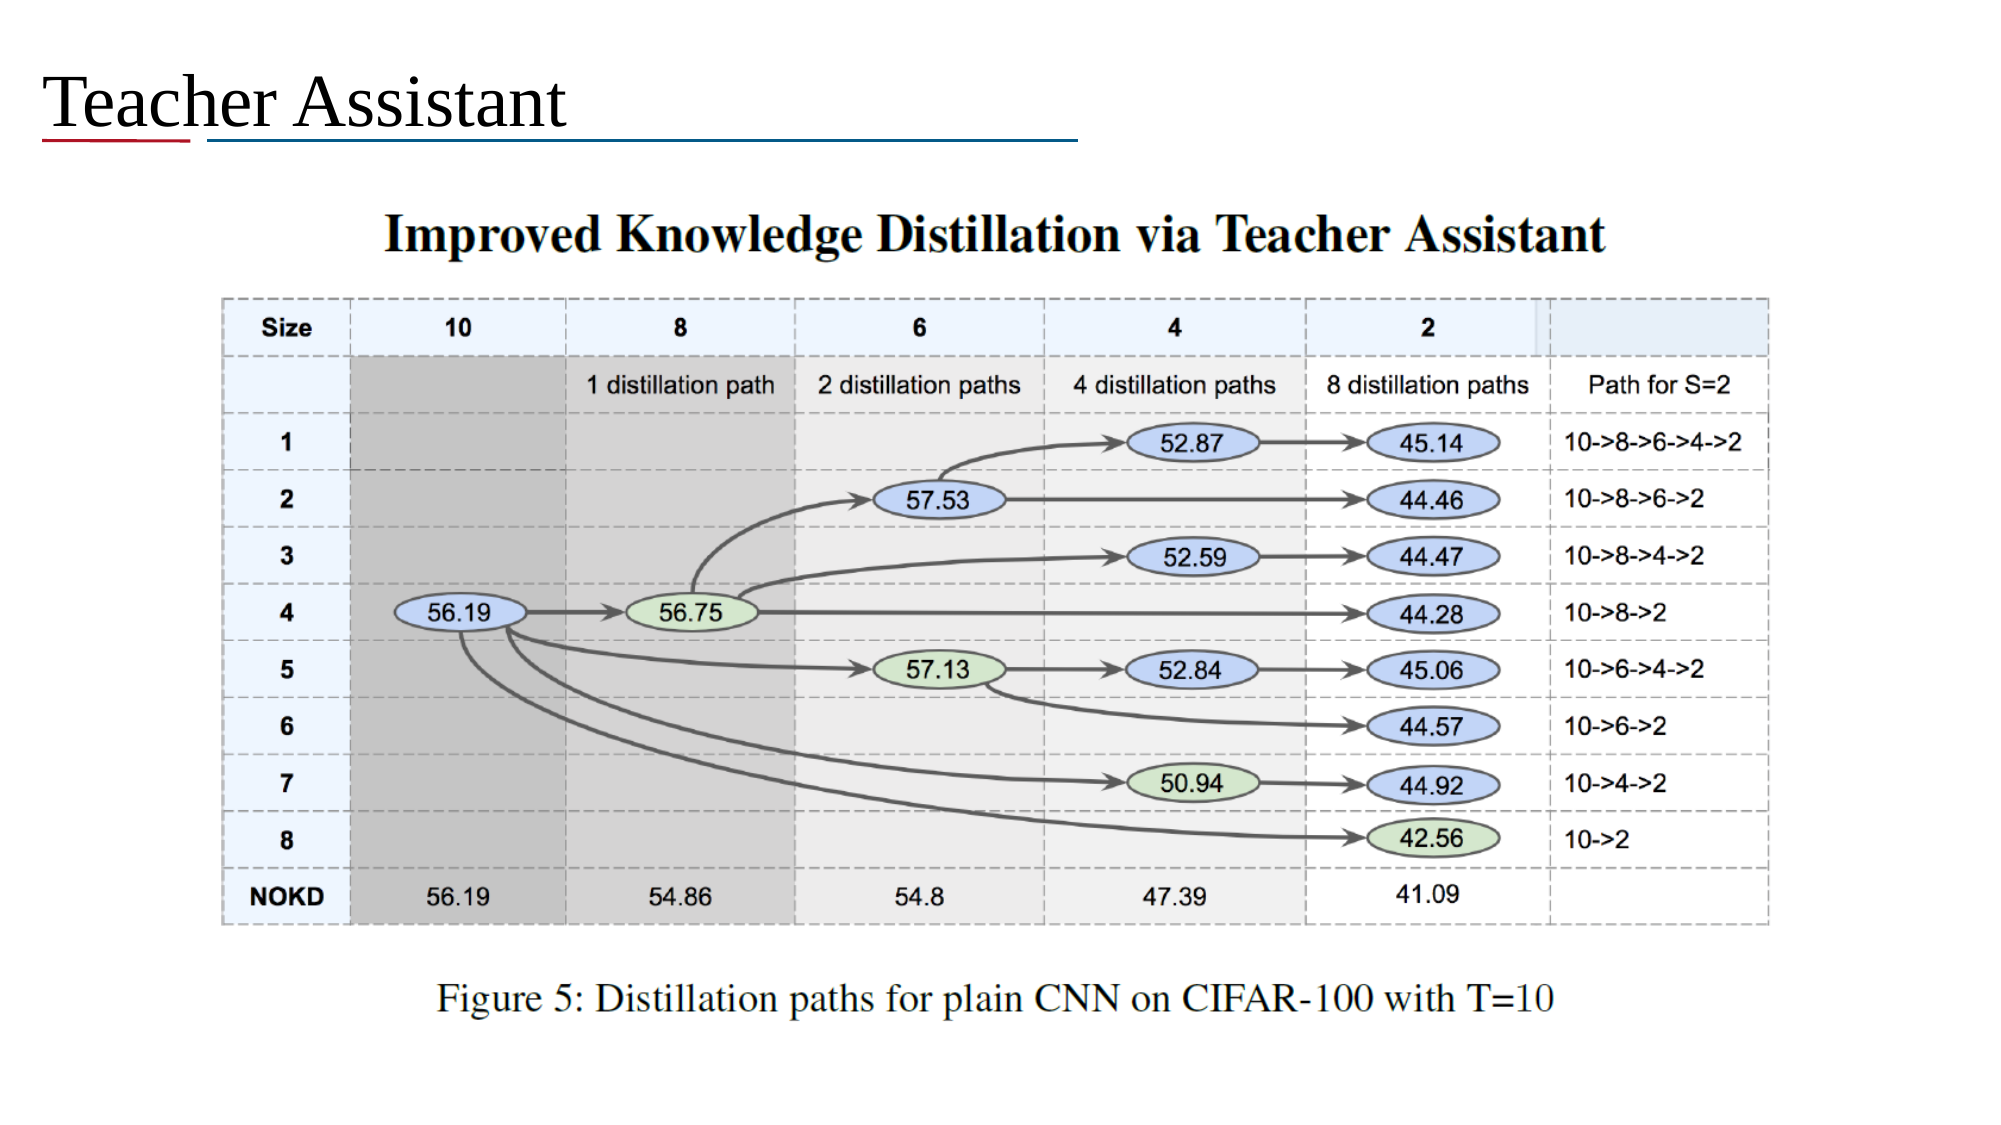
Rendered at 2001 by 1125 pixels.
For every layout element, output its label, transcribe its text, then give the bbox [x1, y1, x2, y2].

title Teacher Assistant [27, 0, 1753, 211]
picture [207, 165, 1794, 1033]
